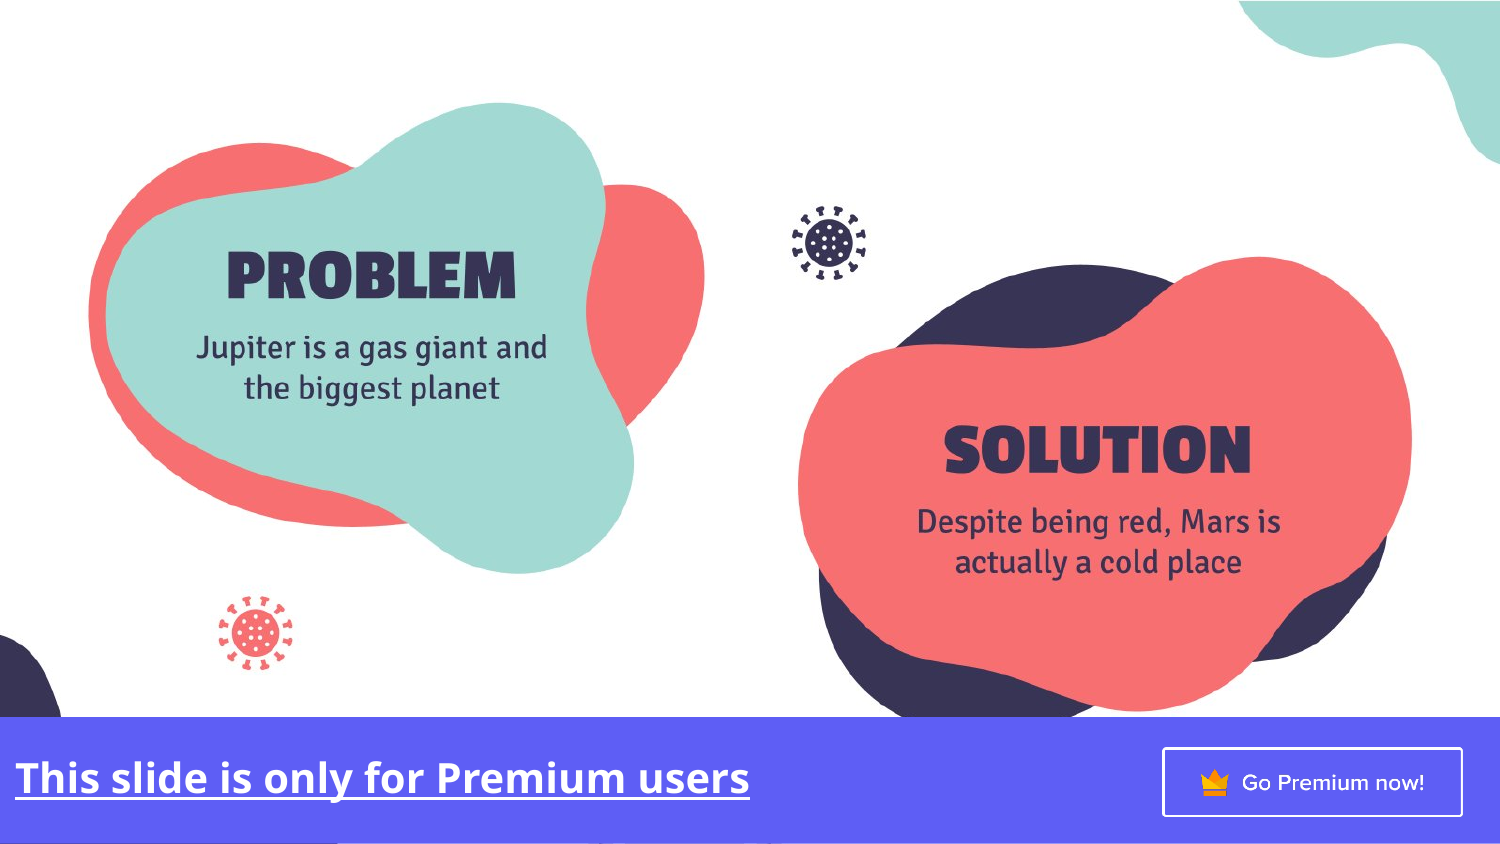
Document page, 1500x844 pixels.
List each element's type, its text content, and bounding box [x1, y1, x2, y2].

text_box This slide is only for Premium users [0, 717, 1500, 844]
picture [1162, 747, 1463, 817]
picture [0, 0, 1500, 717]
